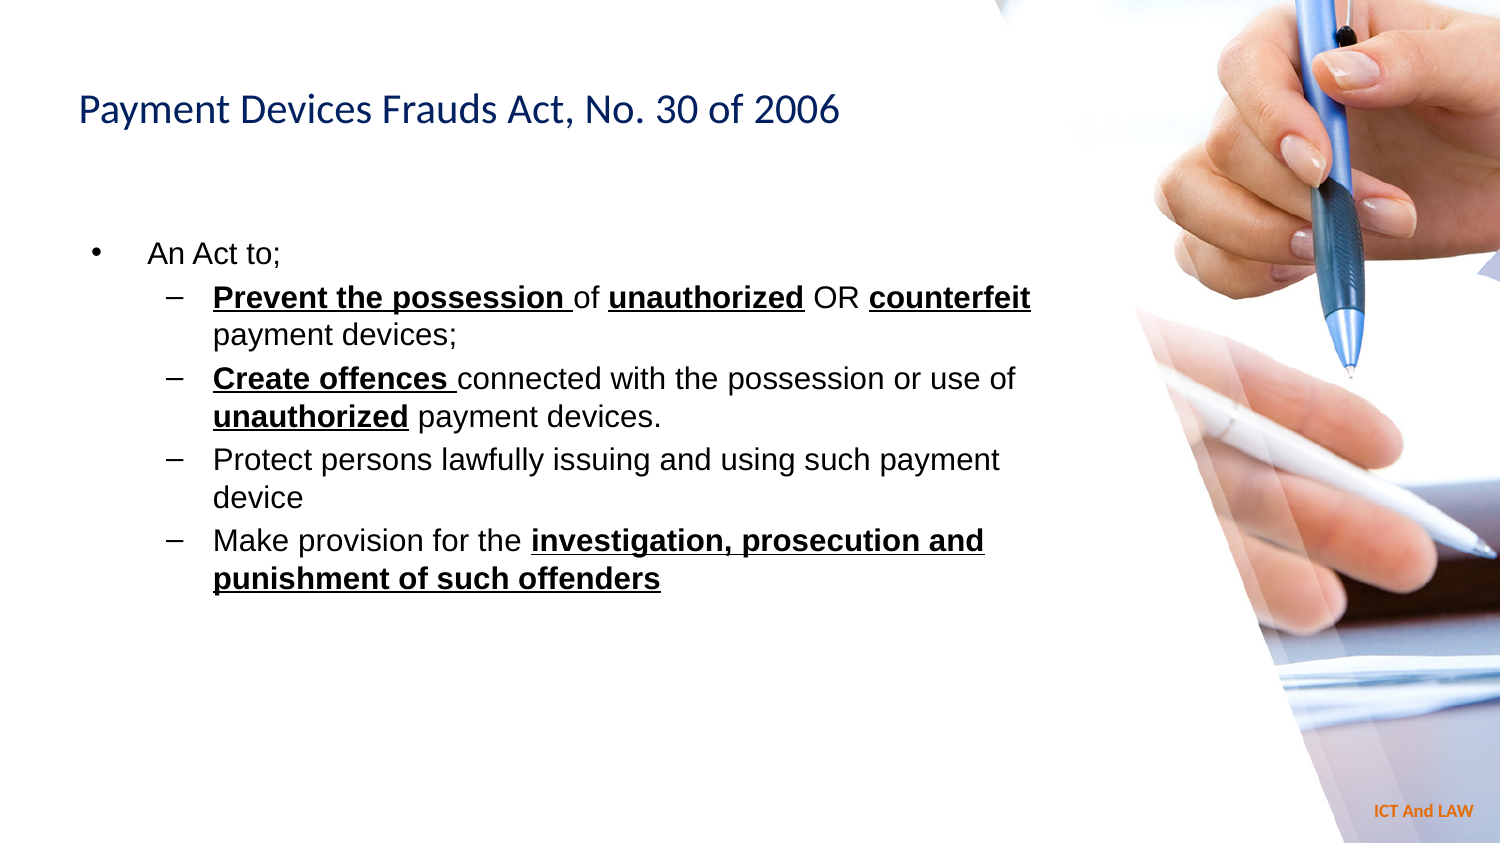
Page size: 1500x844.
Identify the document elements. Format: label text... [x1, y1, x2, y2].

list An Act to; Prevent the possession of unauthorized OR counterfeit payment devices; Create offences connected with the possession or use of unauthorized payment devices. Protect persons lawfully issuing and using such payment device Make provision for the investigation, prosecution and punishment of such offenders [75, 226, 1107, 778]
text_box ICT And LAW [1359, 782, 1500, 837]
title Payment Devices Frauds Act, No. 30 of 2006 [63, 72, 1315, 192]
picture [0, 0, 1500, 844]
